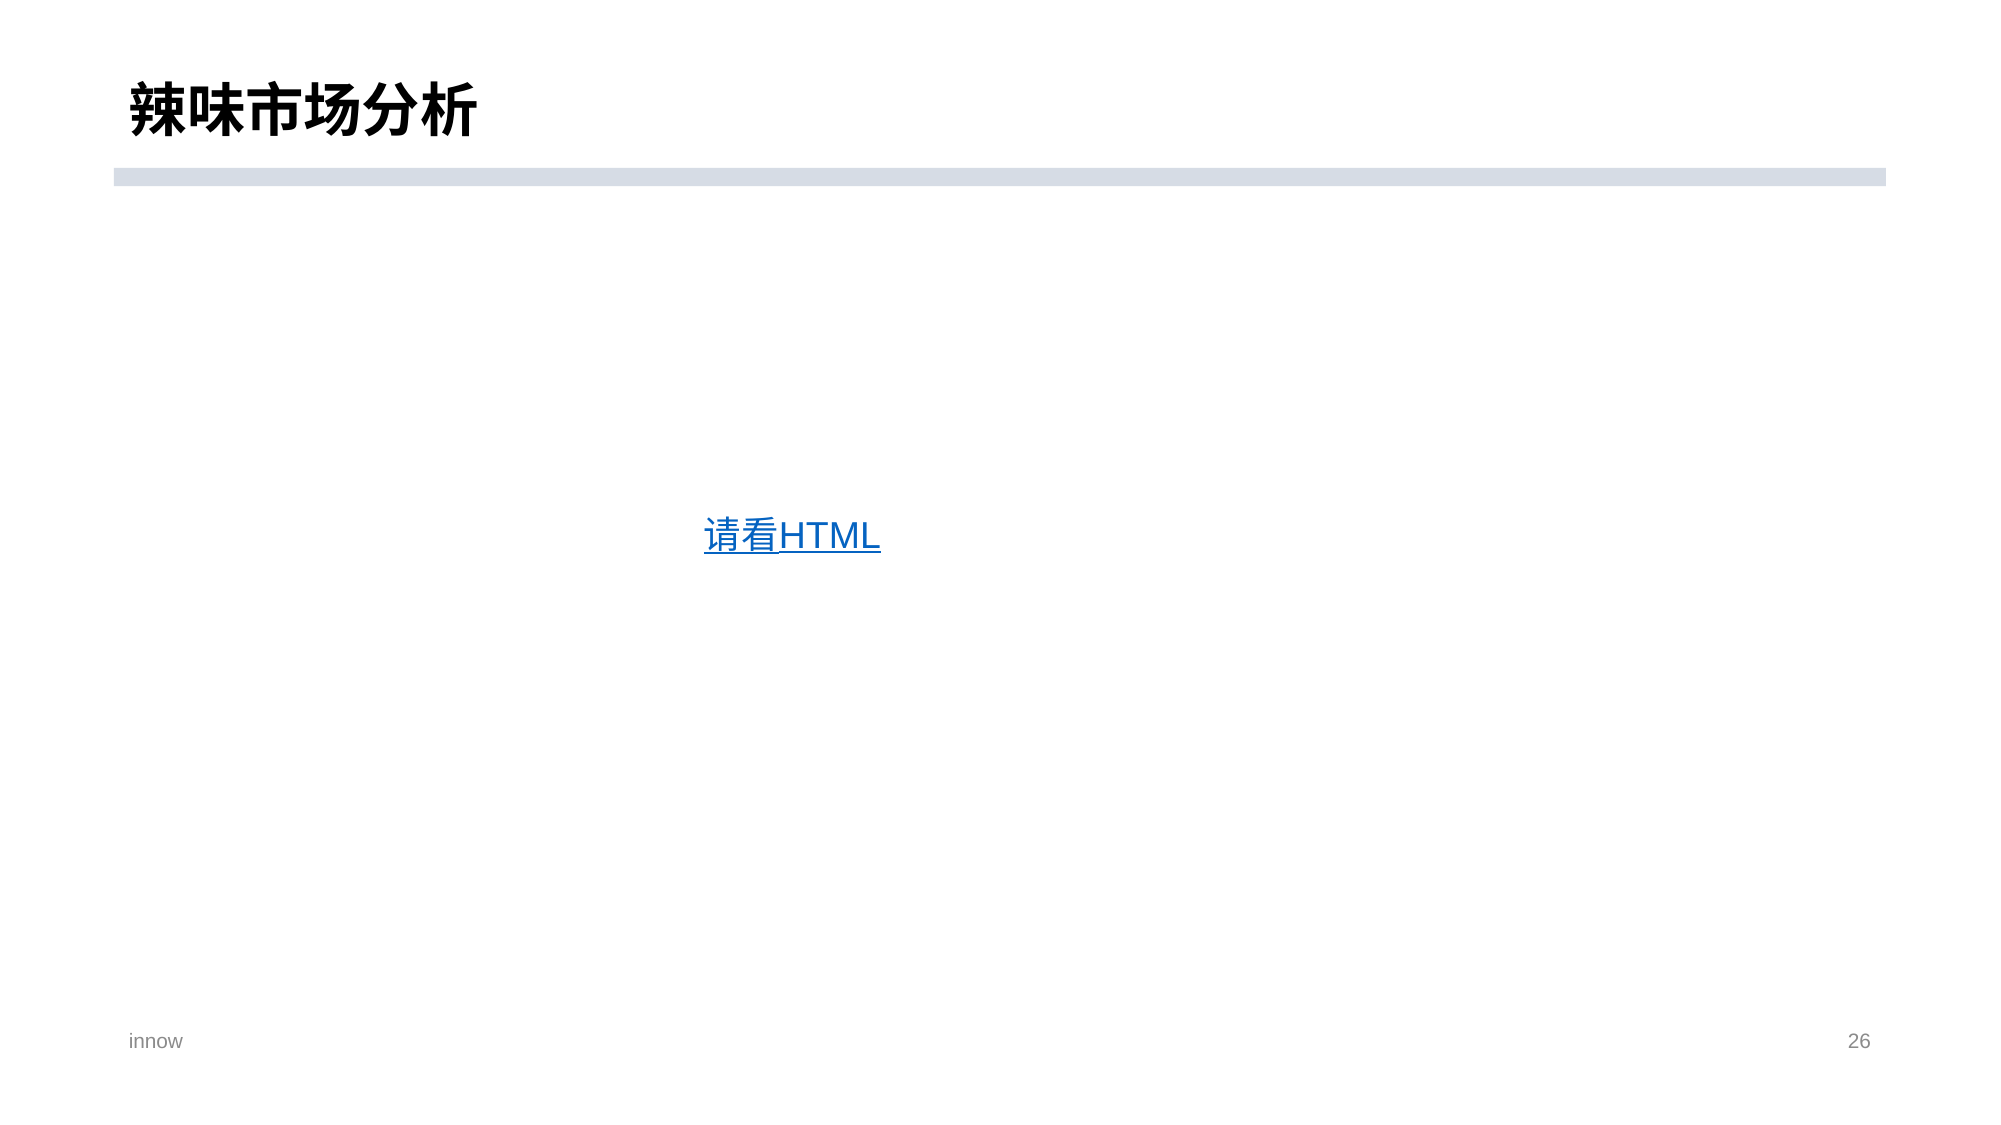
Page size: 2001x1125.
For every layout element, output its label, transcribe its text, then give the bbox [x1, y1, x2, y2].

slide_number 26 [1412, 1022, 1886, 1057]
footer innow [114, 1022, 789, 1057]
title 辣味市场分析 [114, 0, 1886, 152]
text_box 请看HTML [689, 449, 1311, 573]
